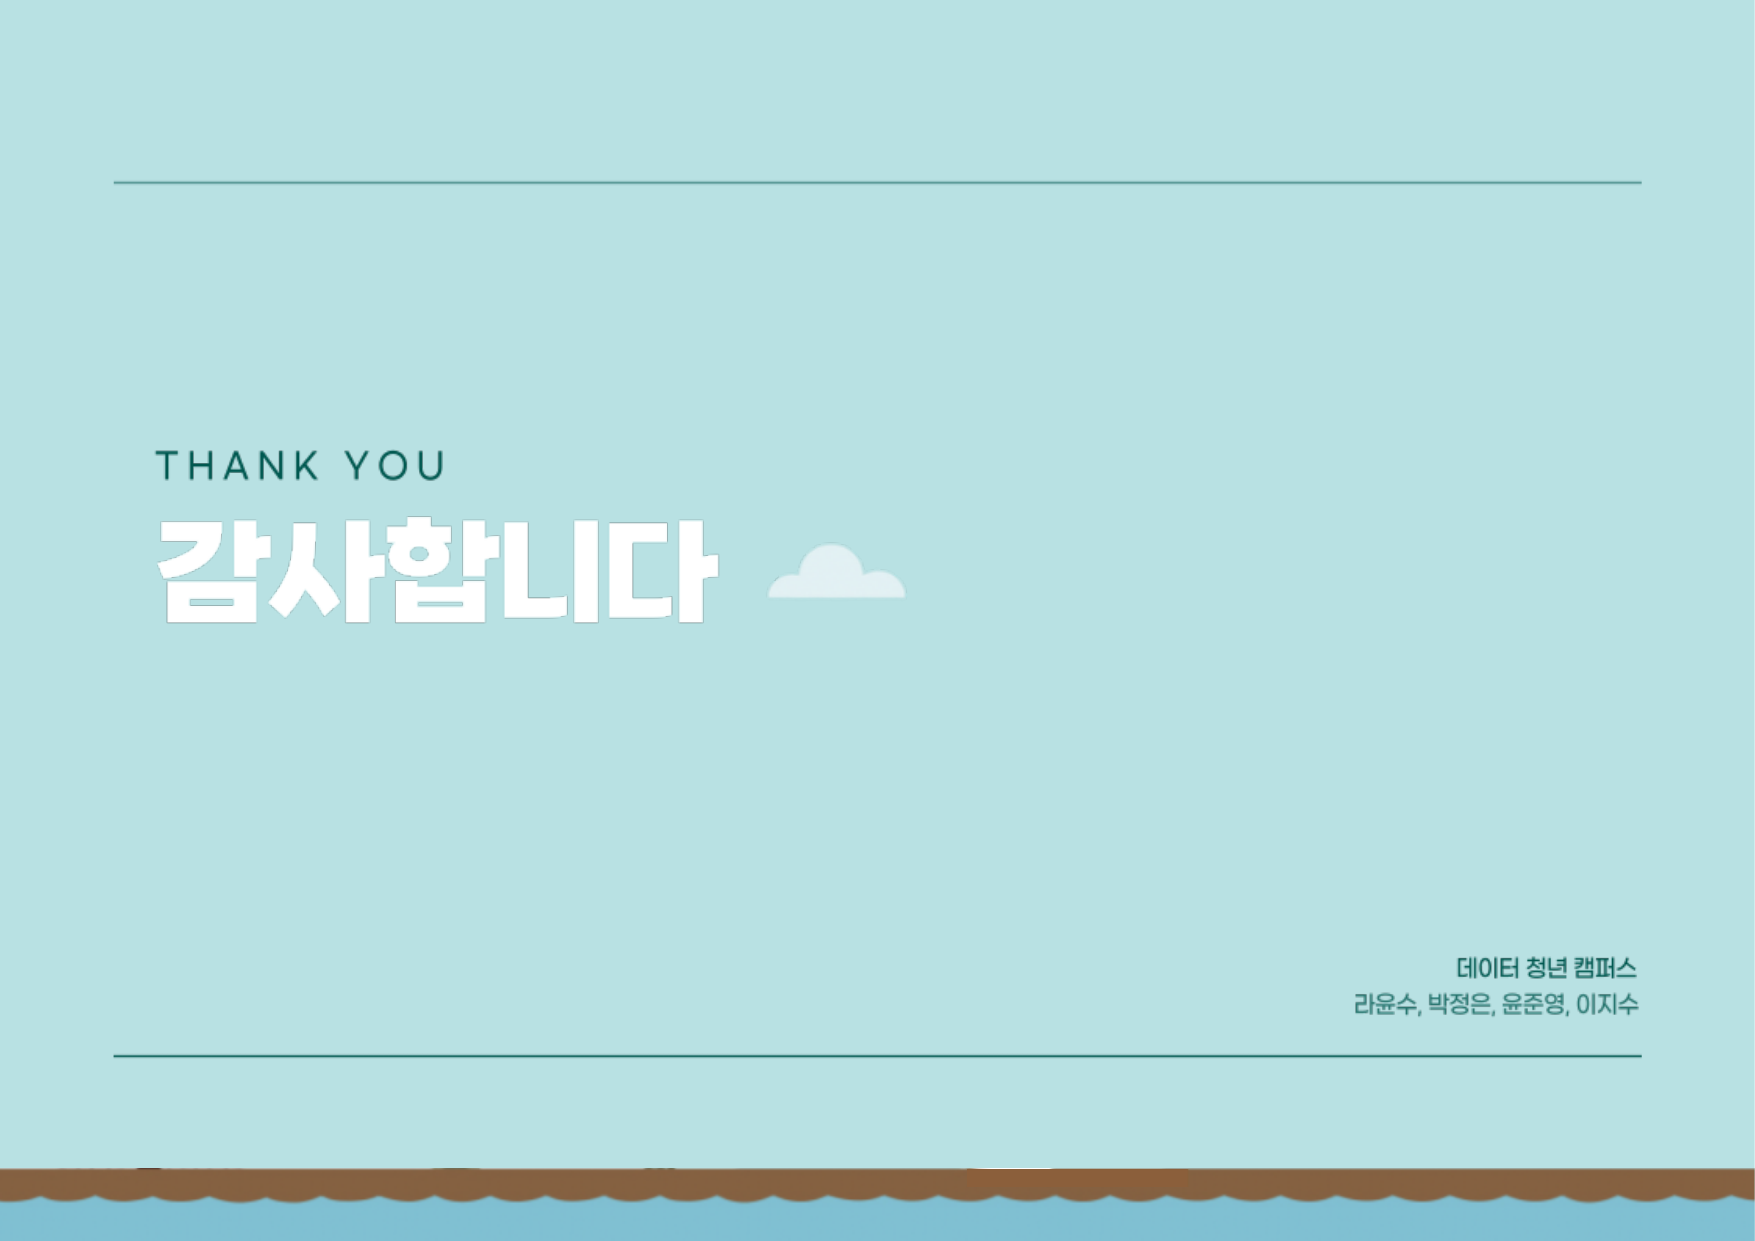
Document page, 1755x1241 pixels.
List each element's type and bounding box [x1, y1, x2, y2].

picture [136, 437, 777, 681]
text_box [112, 1052, 1642, 1061]
text_box [0, 1168, 1755, 1241]
picture [1077, 946, 1650, 1029]
text_box [112, 178, 1642, 187]
text_box [155, 442, 1197, 668]
